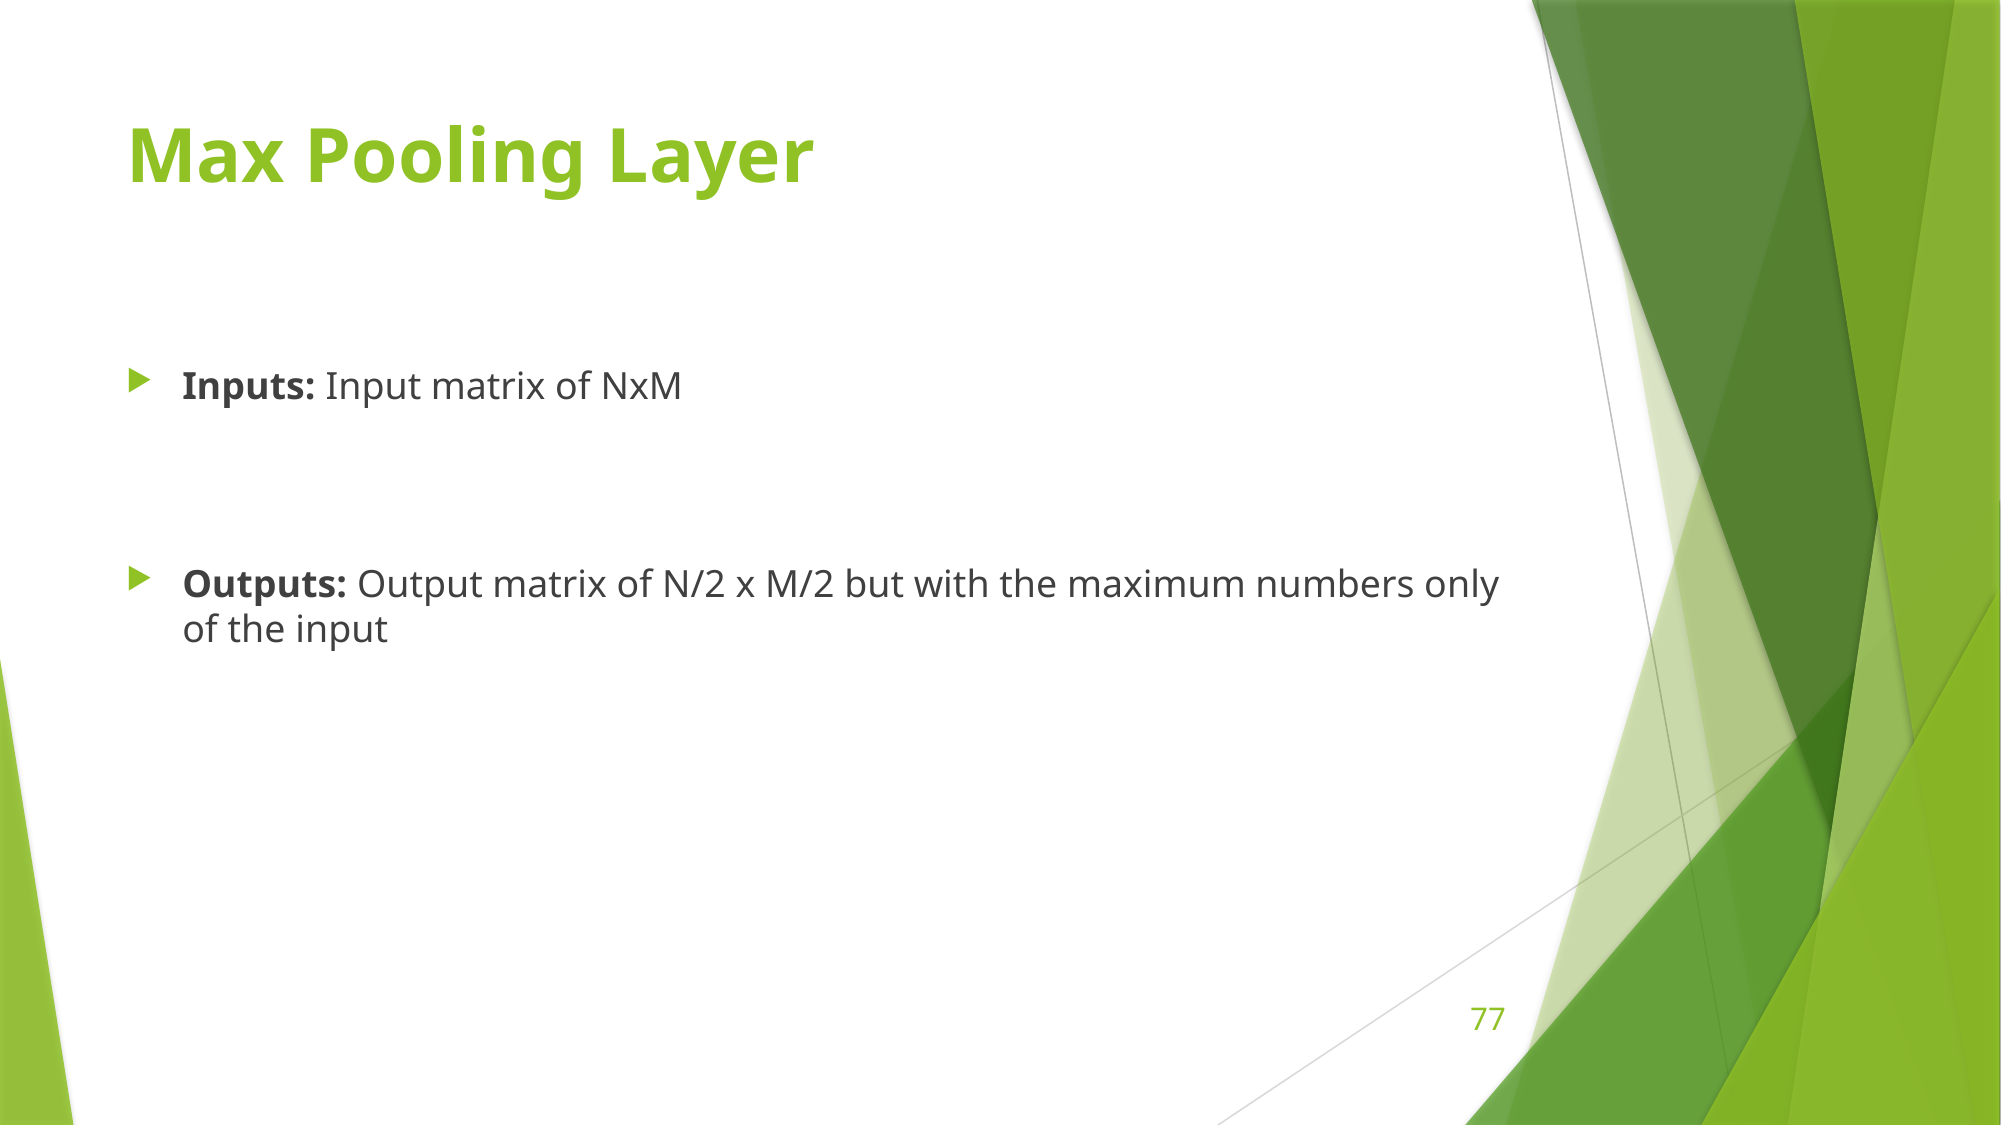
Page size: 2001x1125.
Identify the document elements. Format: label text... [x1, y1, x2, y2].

title Max Pooling Layer [111, 99, 1522, 317]
list Inputs: Input matrix of NxM Outputs: Output matrix of N/2 x M/2 but with the maximum numbers only of the input [111, 354, 1522, 992]
slide_number 77 [1409, 991, 1522, 1051]
